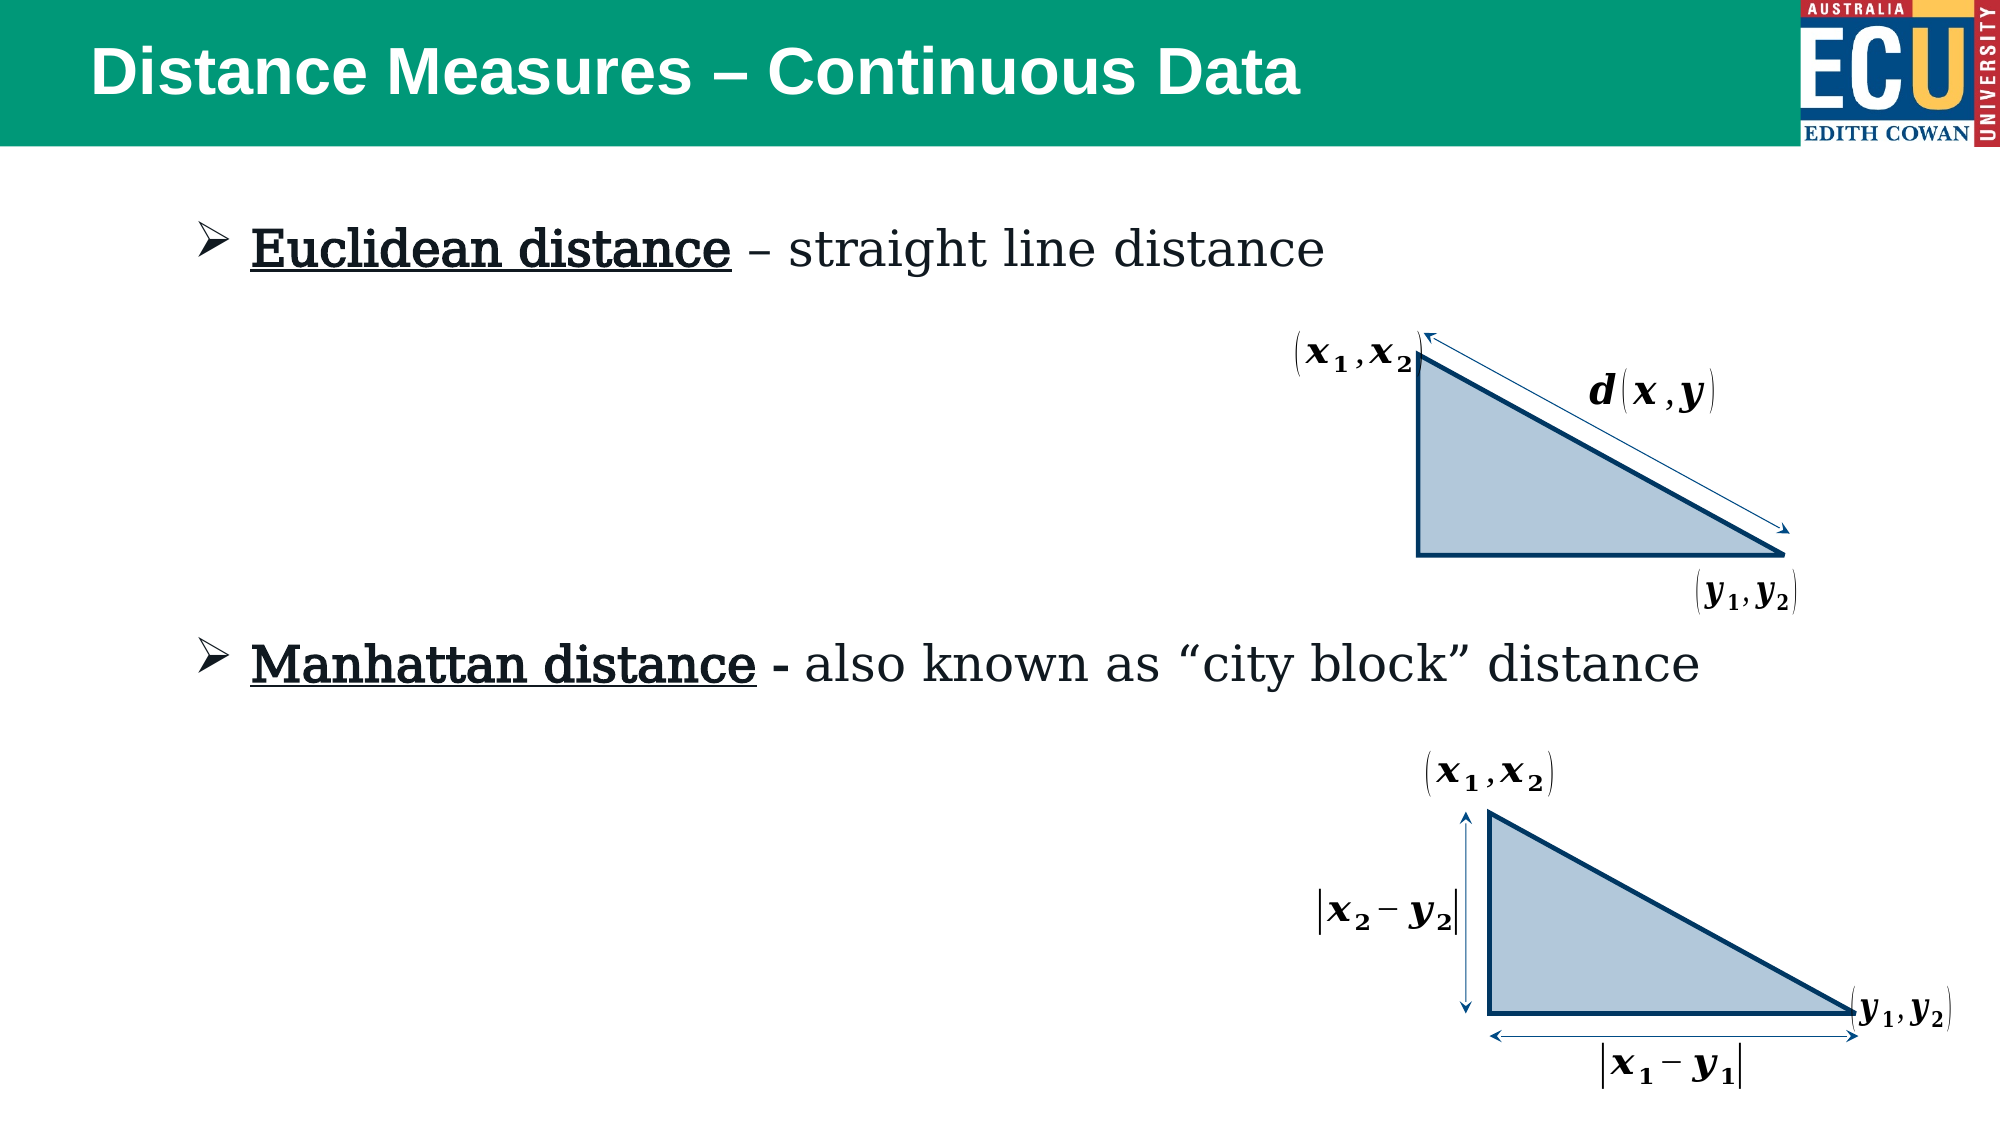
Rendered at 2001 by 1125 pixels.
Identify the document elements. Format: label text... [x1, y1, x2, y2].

title Distance Measures – Continuous Data [75, 0, 1801, 147]
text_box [1293, 329, 1798, 618]
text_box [1312, 748, 1952, 1092]
picture [1801, 0, 2000, 147]
